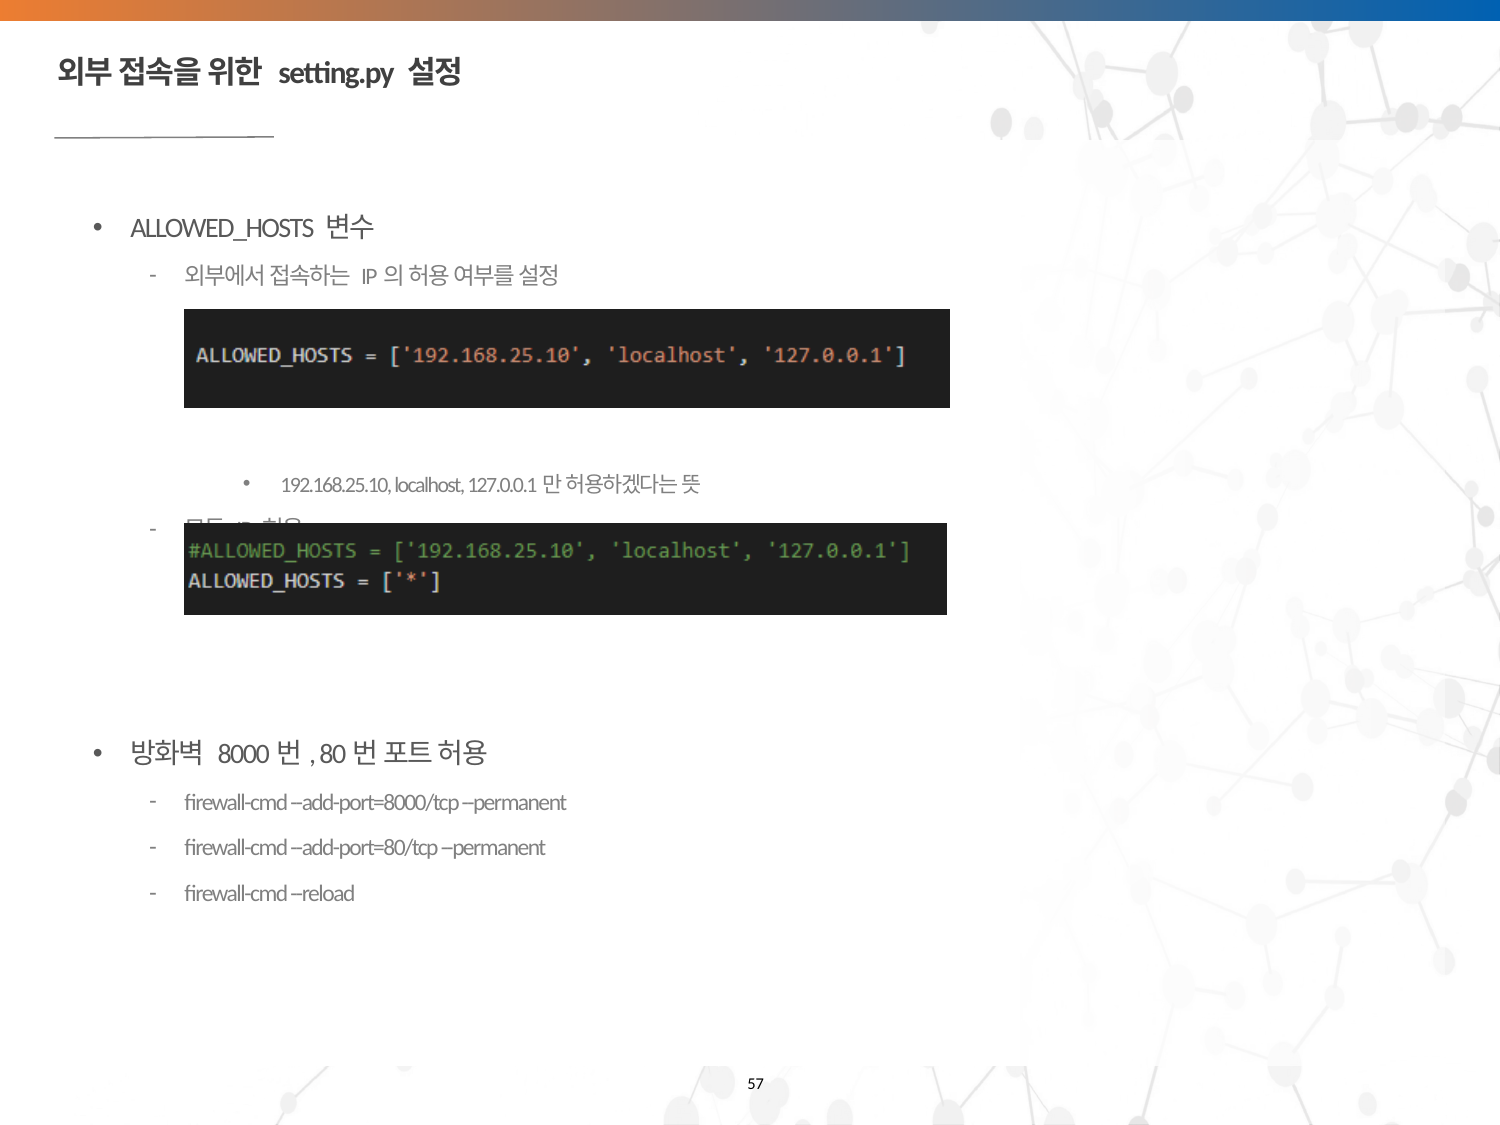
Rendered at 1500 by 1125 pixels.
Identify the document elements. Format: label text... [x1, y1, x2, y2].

title 외부 접속을 위한 setting.py 설정 [42, 49, 872, 117]
slide_number 57 [586, 1065, 925, 1125]
list ALLOWED_HOSTS 변수 외부에서 접속하는 IP의 허용 여부를 설정 192.168.25.10, localhost, 127.0.0.1만 허용하겠다는 뜻 모든 IP 허용 방화벽 8000번, 80번 포트 허용 firewall-cmd --add-port=8000/tcp --permanent firewall-cmd --add-port=80/tcp --permanent firewall-cmd --reload [78, 193, 1433, 1035]
picture [184, 309, 950, 409]
picture [184, 523, 947, 615]
